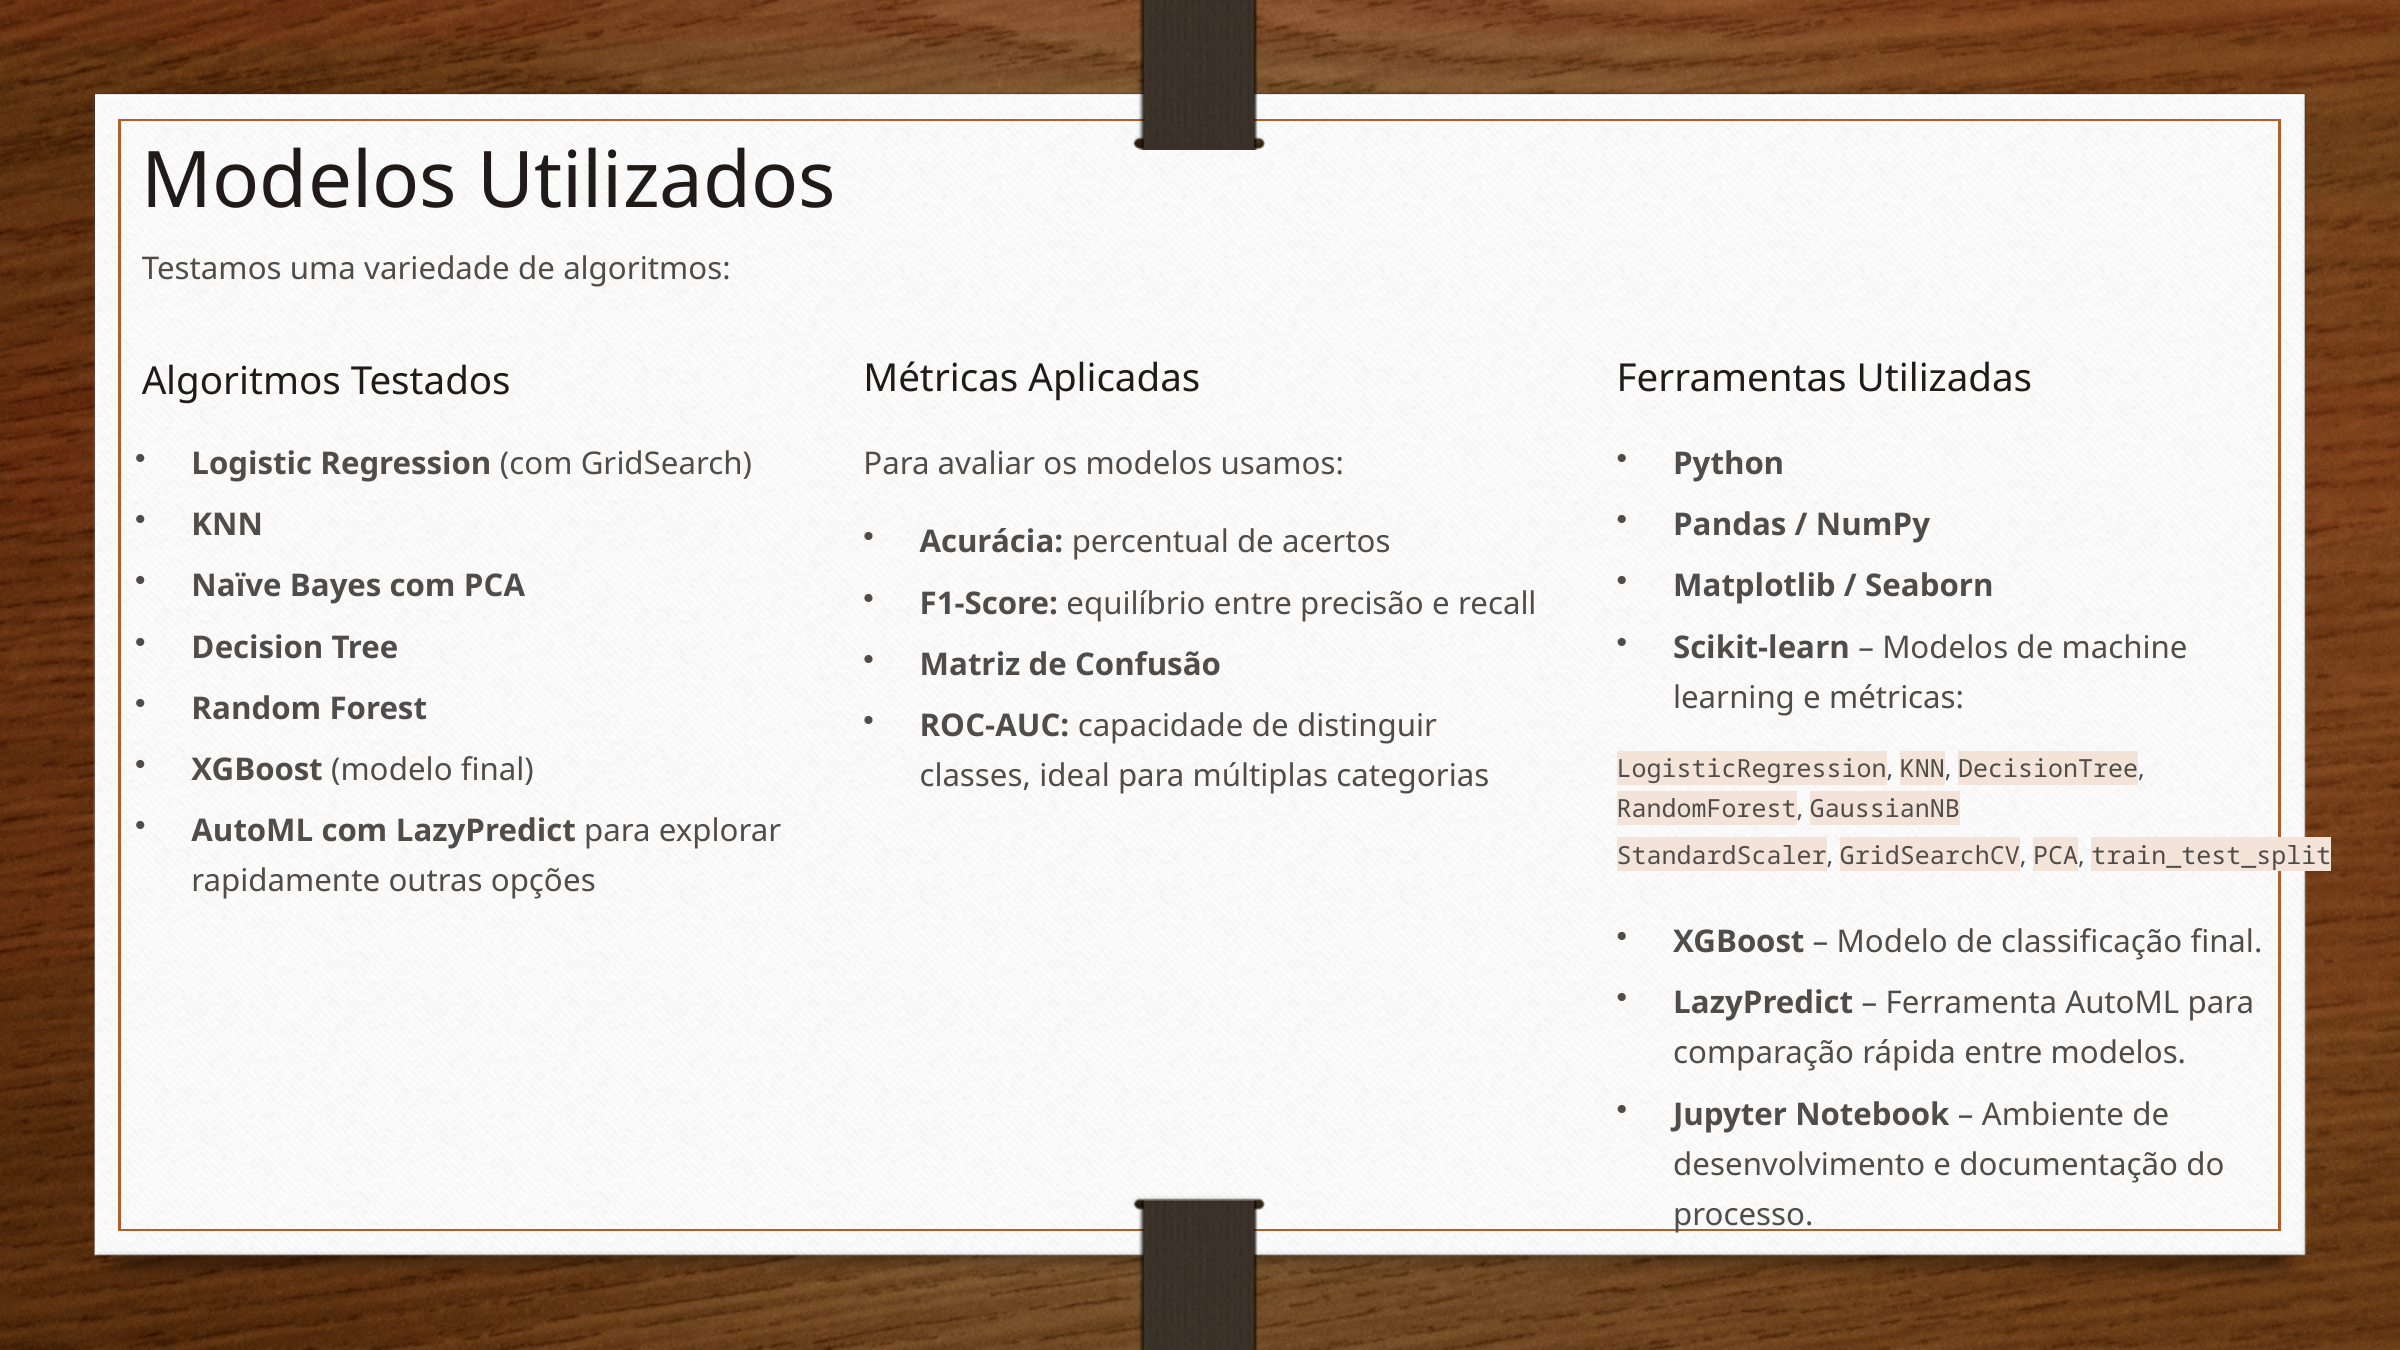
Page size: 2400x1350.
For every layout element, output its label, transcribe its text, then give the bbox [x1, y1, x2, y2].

text_box Decision Tree [135, 614, 811, 665]
text_box XGBoost (modelo final) [135, 736, 811, 787]
text_box Testamos uma variedade de algoritmos: [141, 235, 2323, 286]
text_box KNN [135, 491, 811, 543]
text_box Naïve Bayes com PCA [135, 553, 811, 604]
text_box Para avaliar os modelos usamos: [863, 430, 1539, 481]
picture [1258, 0, 2400, 1350]
text_box Scikit-learn – Modelos de machine learning e métricas: [1616, 614, 2293, 715]
text_box Métricas Aplicadas [863, 350, 1256, 400]
text_box Algoritmos Testados [141, 352, 544, 402]
text_box Modelos Utilizados [141, 124, 927, 223]
text_box StandardScaler, GridSearchCV, PCA, train_test_split [1616, 829, 2293, 873]
text_box F1-Score: equilíbrio entre precisão e recall [863, 570, 1539, 621]
text_box LazyPredict – Ferramenta AutoML para comparação rápida entre modelos. [1616, 970, 2293, 1071]
text_box Matriz de Confusão [863, 631, 1539, 682]
text_box Acurácia: percentual de acertos [863, 509, 1539, 560]
picture [0, 0, 1138, 1350]
text_box LogisticRegression, KNN, DecisionTree, RandomForest, GaussianNB [1616, 743, 2293, 829]
text_box AutoML com LazyPredict para explorar rapidamente outras opções [135, 797, 811, 899]
text_box Pandas / NumPy [1616, 491, 2293, 543]
text_box XGBoost – Modelo de classificação final. [1616, 908, 2293, 960]
text_box Logistic Regression (com GridSearch) [135, 430, 811, 481]
text_box Matplotlib / Seaborn [1616, 553, 2293, 604]
text_box Random Forest [135, 675, 811, 726]
picture [121, 0, 2278, 1229]
text_box ROC-AUC: capacidade de distinguir classes, ideal para múltiplas categorias [863, 692, 1539, 794]
picture [1139, 1201, 1257, 1350]
text_box Jupyter Notebook – Ambiente de desenvolvimento e documentação do processo. [1616, 1081, 2293, 1233]
text_box Python [1616, 430, 2293, 481]
text_box Ferramentas Utilizadas [1616, 350, 2064, 400]
